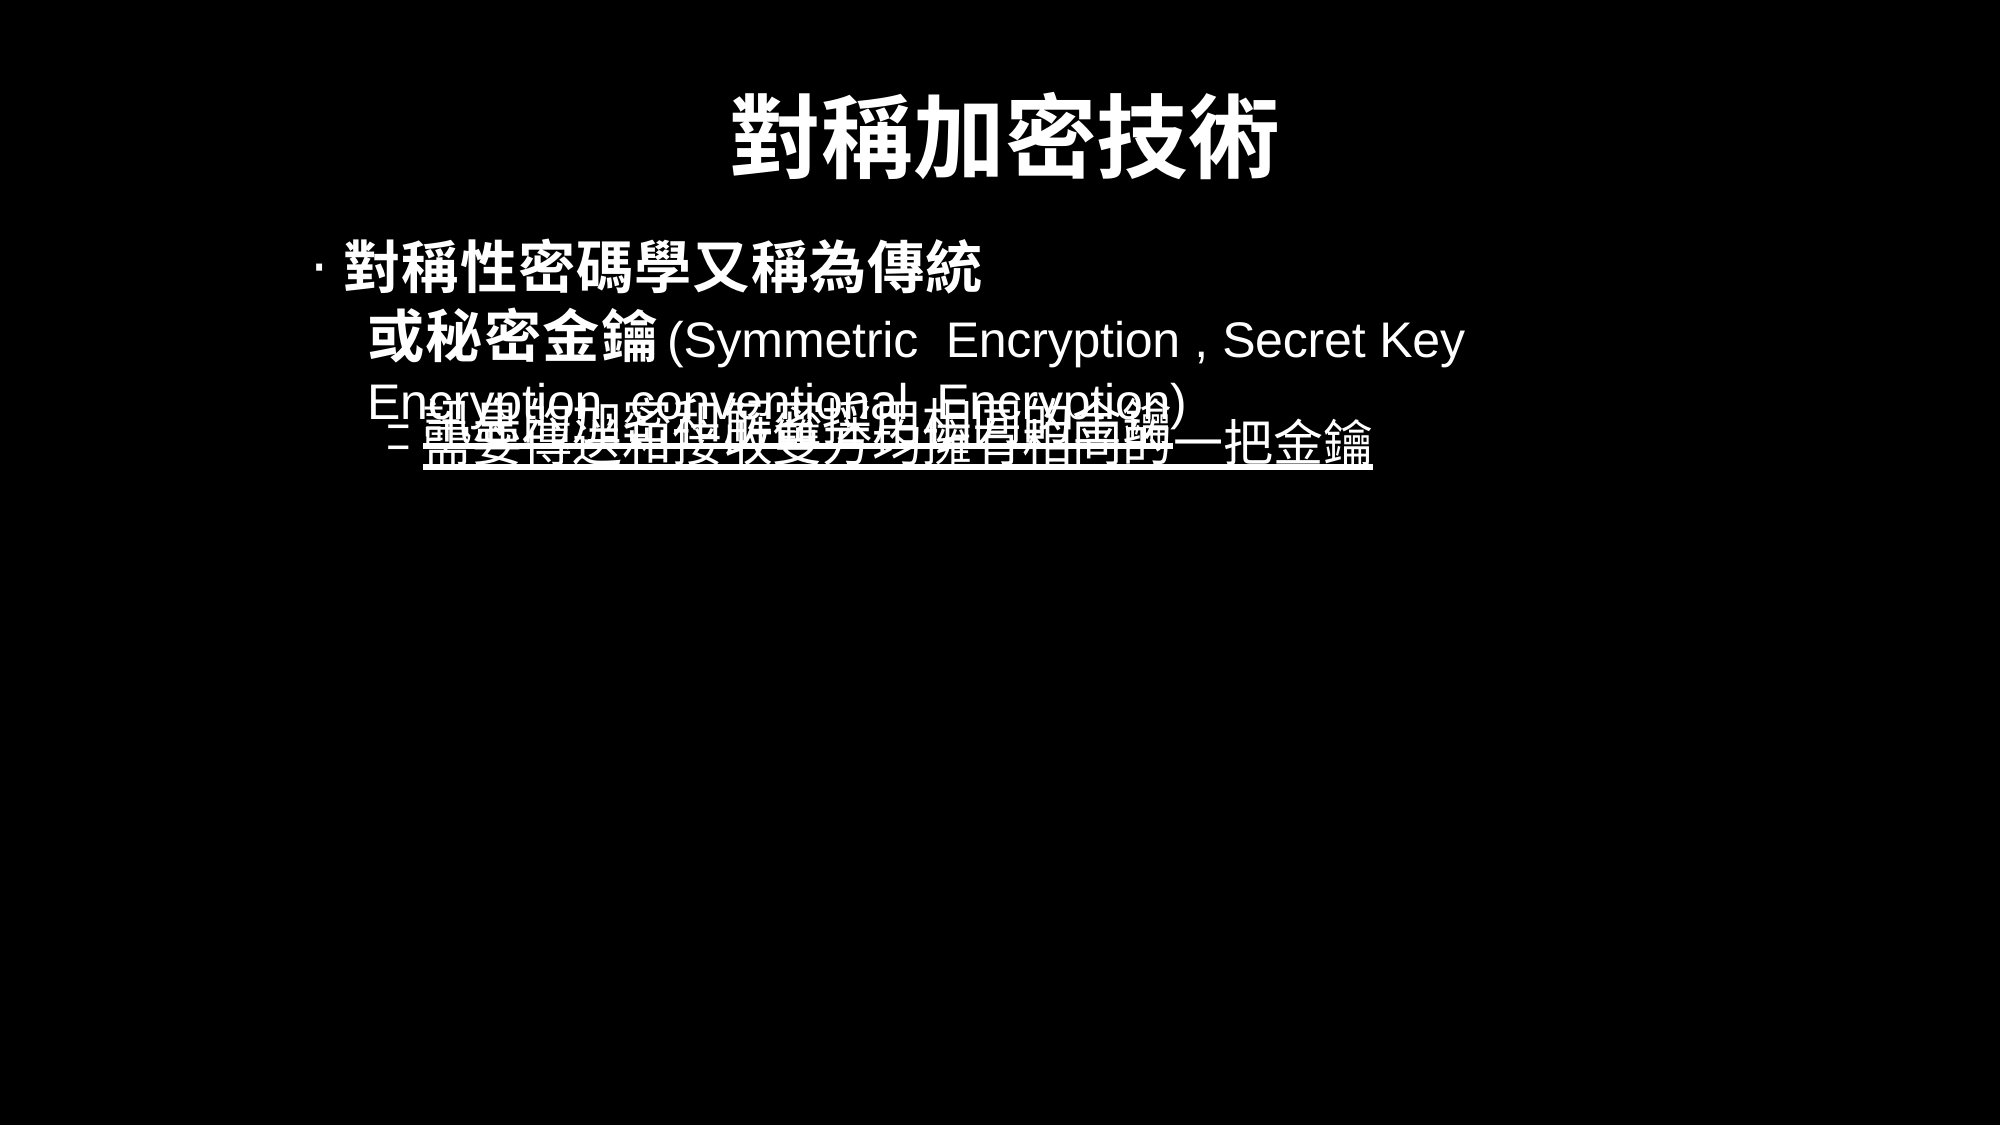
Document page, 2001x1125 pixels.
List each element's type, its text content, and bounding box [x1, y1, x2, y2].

text_box 對稱加密技術 [308, 40, 2000, 229]
text_box ‧對稱性密碼學又稱為傳統 或秘密金鑰 (Symmetric Encryption , Secret Key Encryption, conventional Encryption) –訊息的加密和解密採用相同的金鑰 –需要傳送和接收雙方均擁有相同的一把金鑰 [308, 230, 1729, 576]
